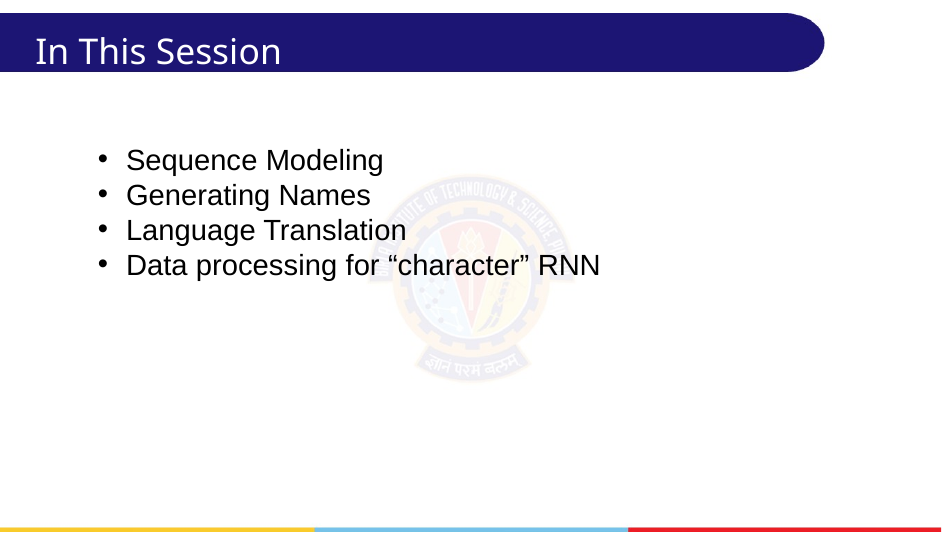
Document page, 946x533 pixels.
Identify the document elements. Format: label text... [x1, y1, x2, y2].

title In This Session [35, 28, 891, 72]
list Sequence Modeling Generating Names Language Translation Data processing for “character” RNN [97, 141, 826, 283]
picture [0, 13, 942, 532]
